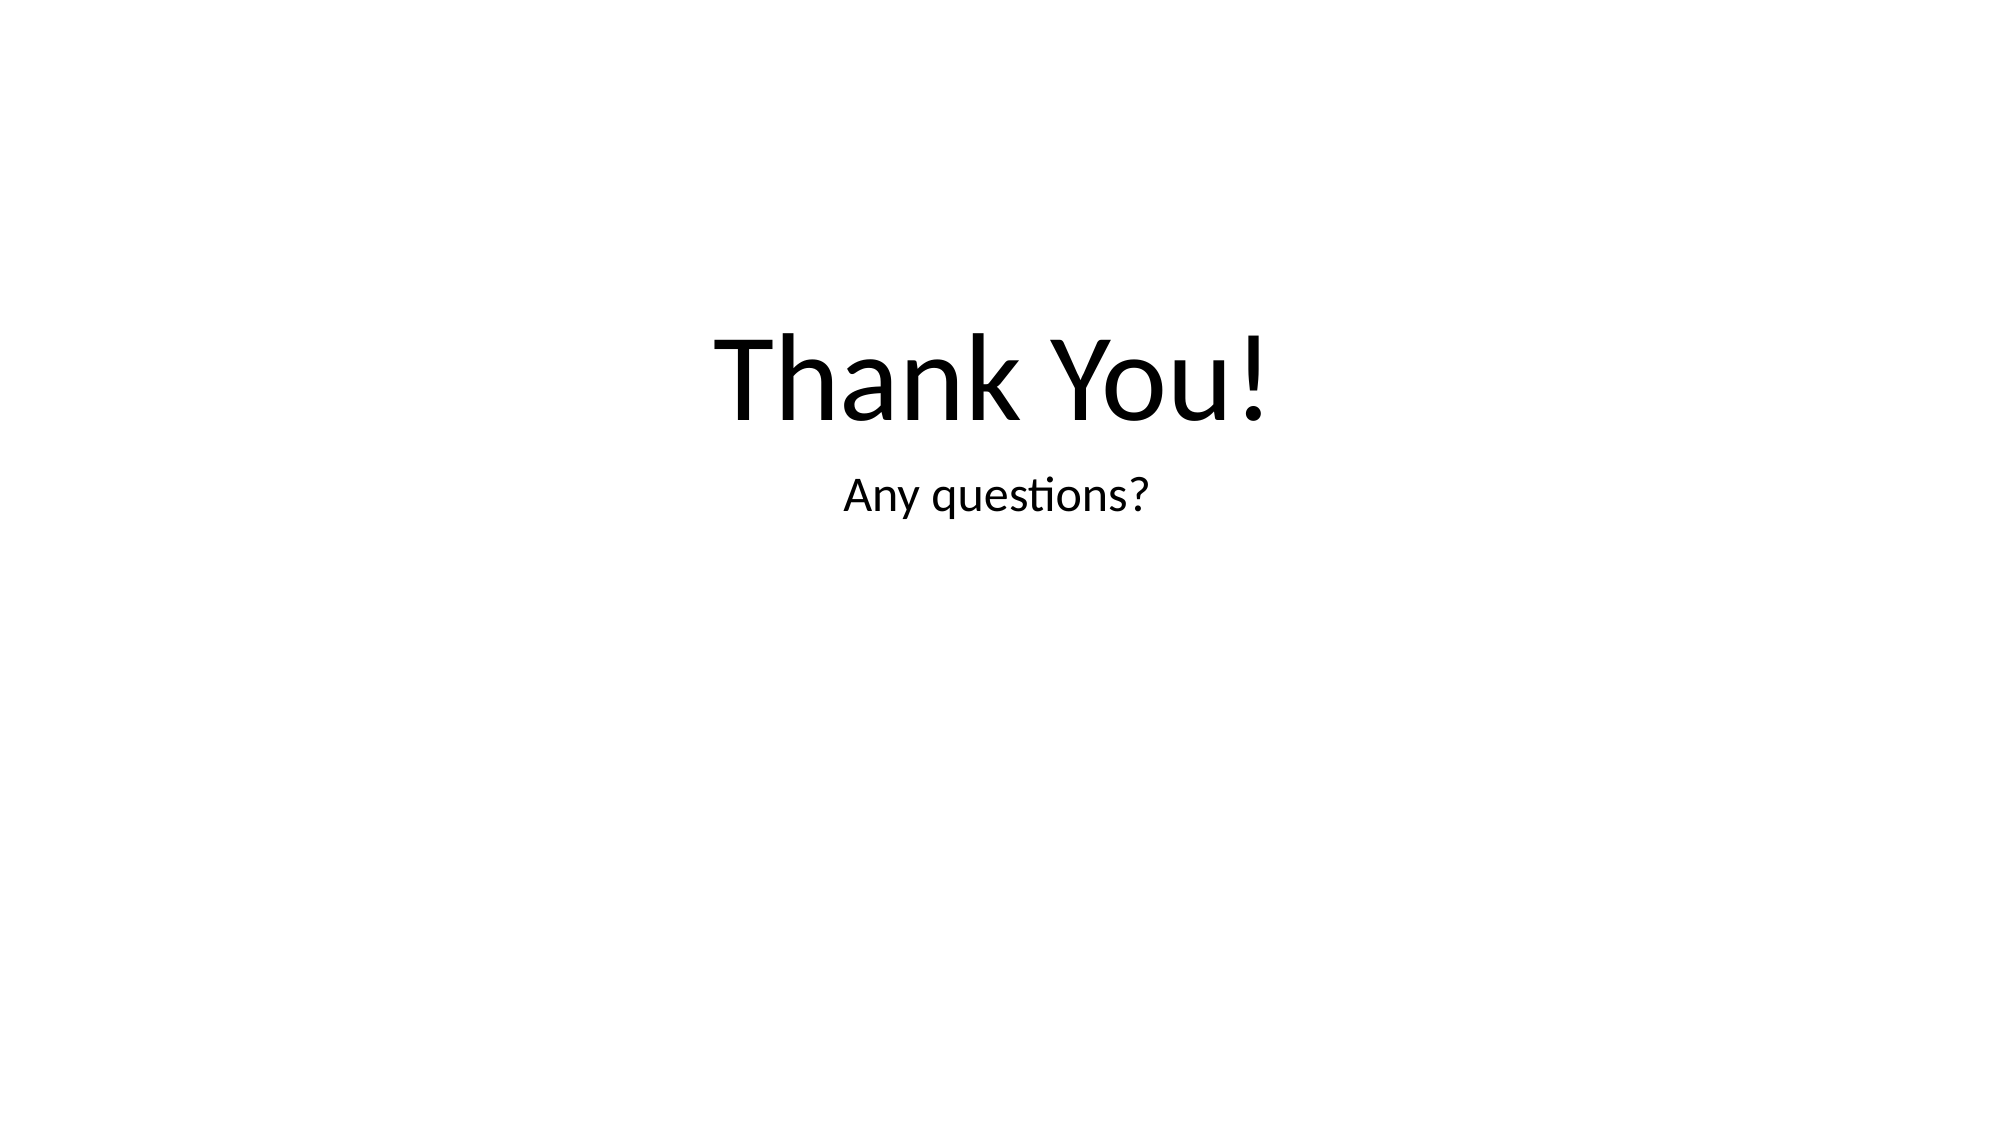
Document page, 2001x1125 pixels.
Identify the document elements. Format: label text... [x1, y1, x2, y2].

text_box Any questions? [828, 454, 1172, 530]
text_box Thank You! [698, 287, 1302, 453]
